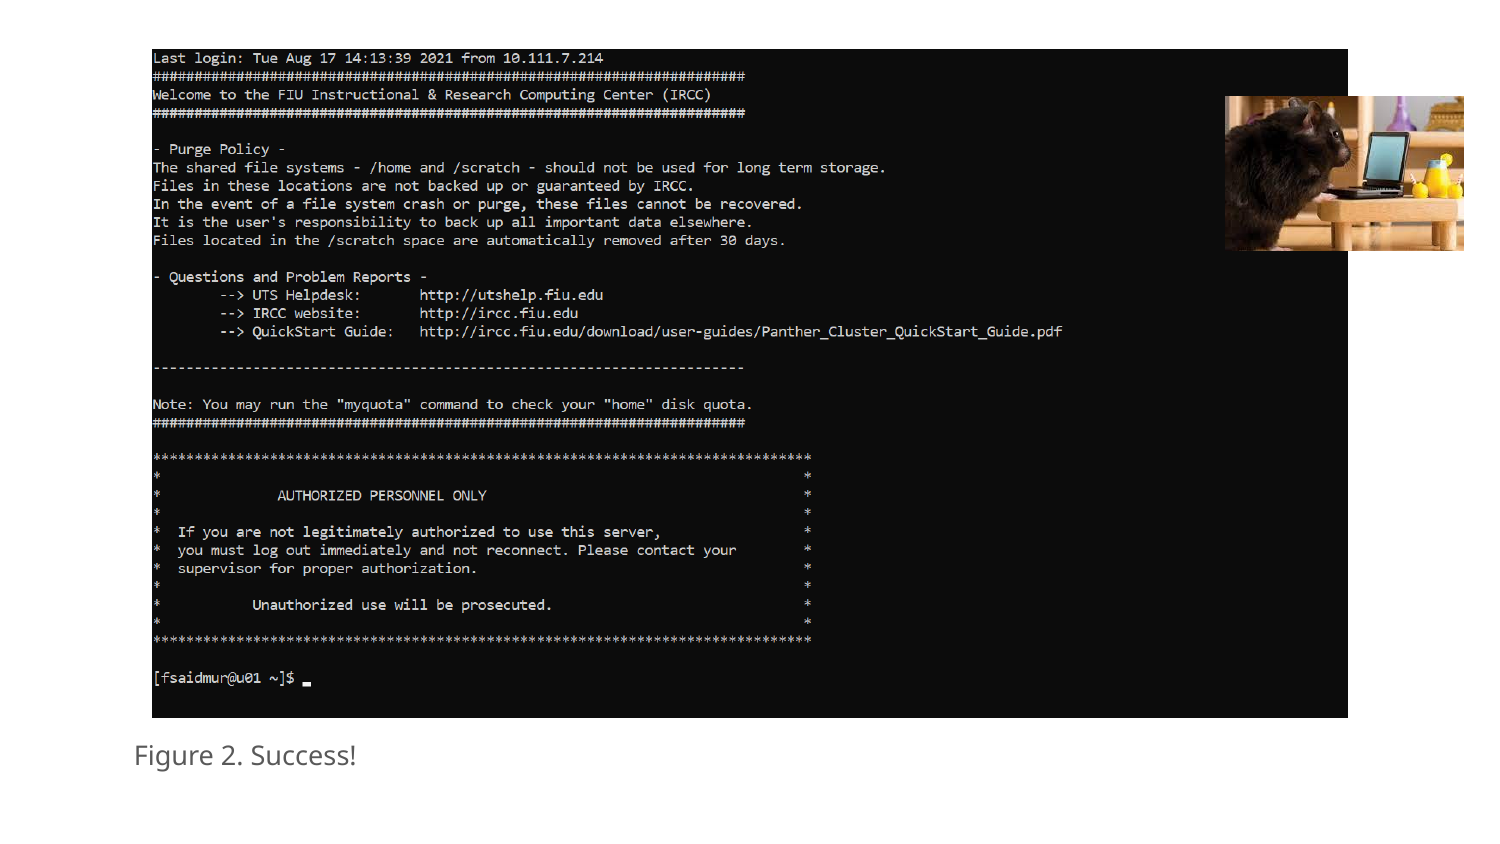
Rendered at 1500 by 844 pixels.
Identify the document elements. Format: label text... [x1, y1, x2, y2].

picture [152, 49, 1464, 718]
list Figure 2. Success! [118, 717, 1382, 793]
